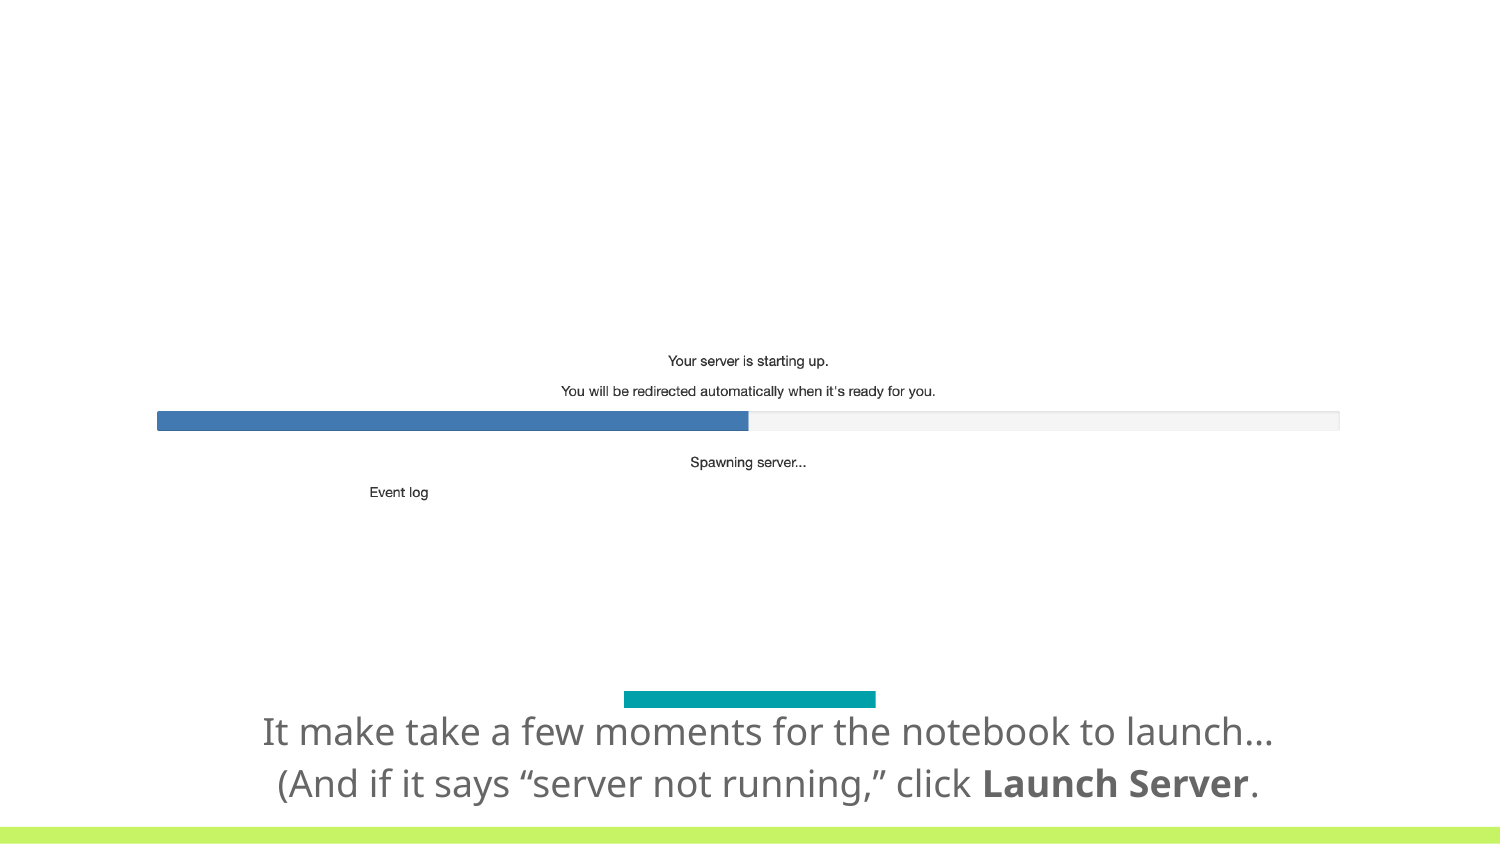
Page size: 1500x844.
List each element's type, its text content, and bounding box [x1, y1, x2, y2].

picture [112, 296, 1388, 547]
list It make take a few moments for the notebook to launch… (And if it says “server not running,” click Launch Server. [75, 698, 1425, 815]
